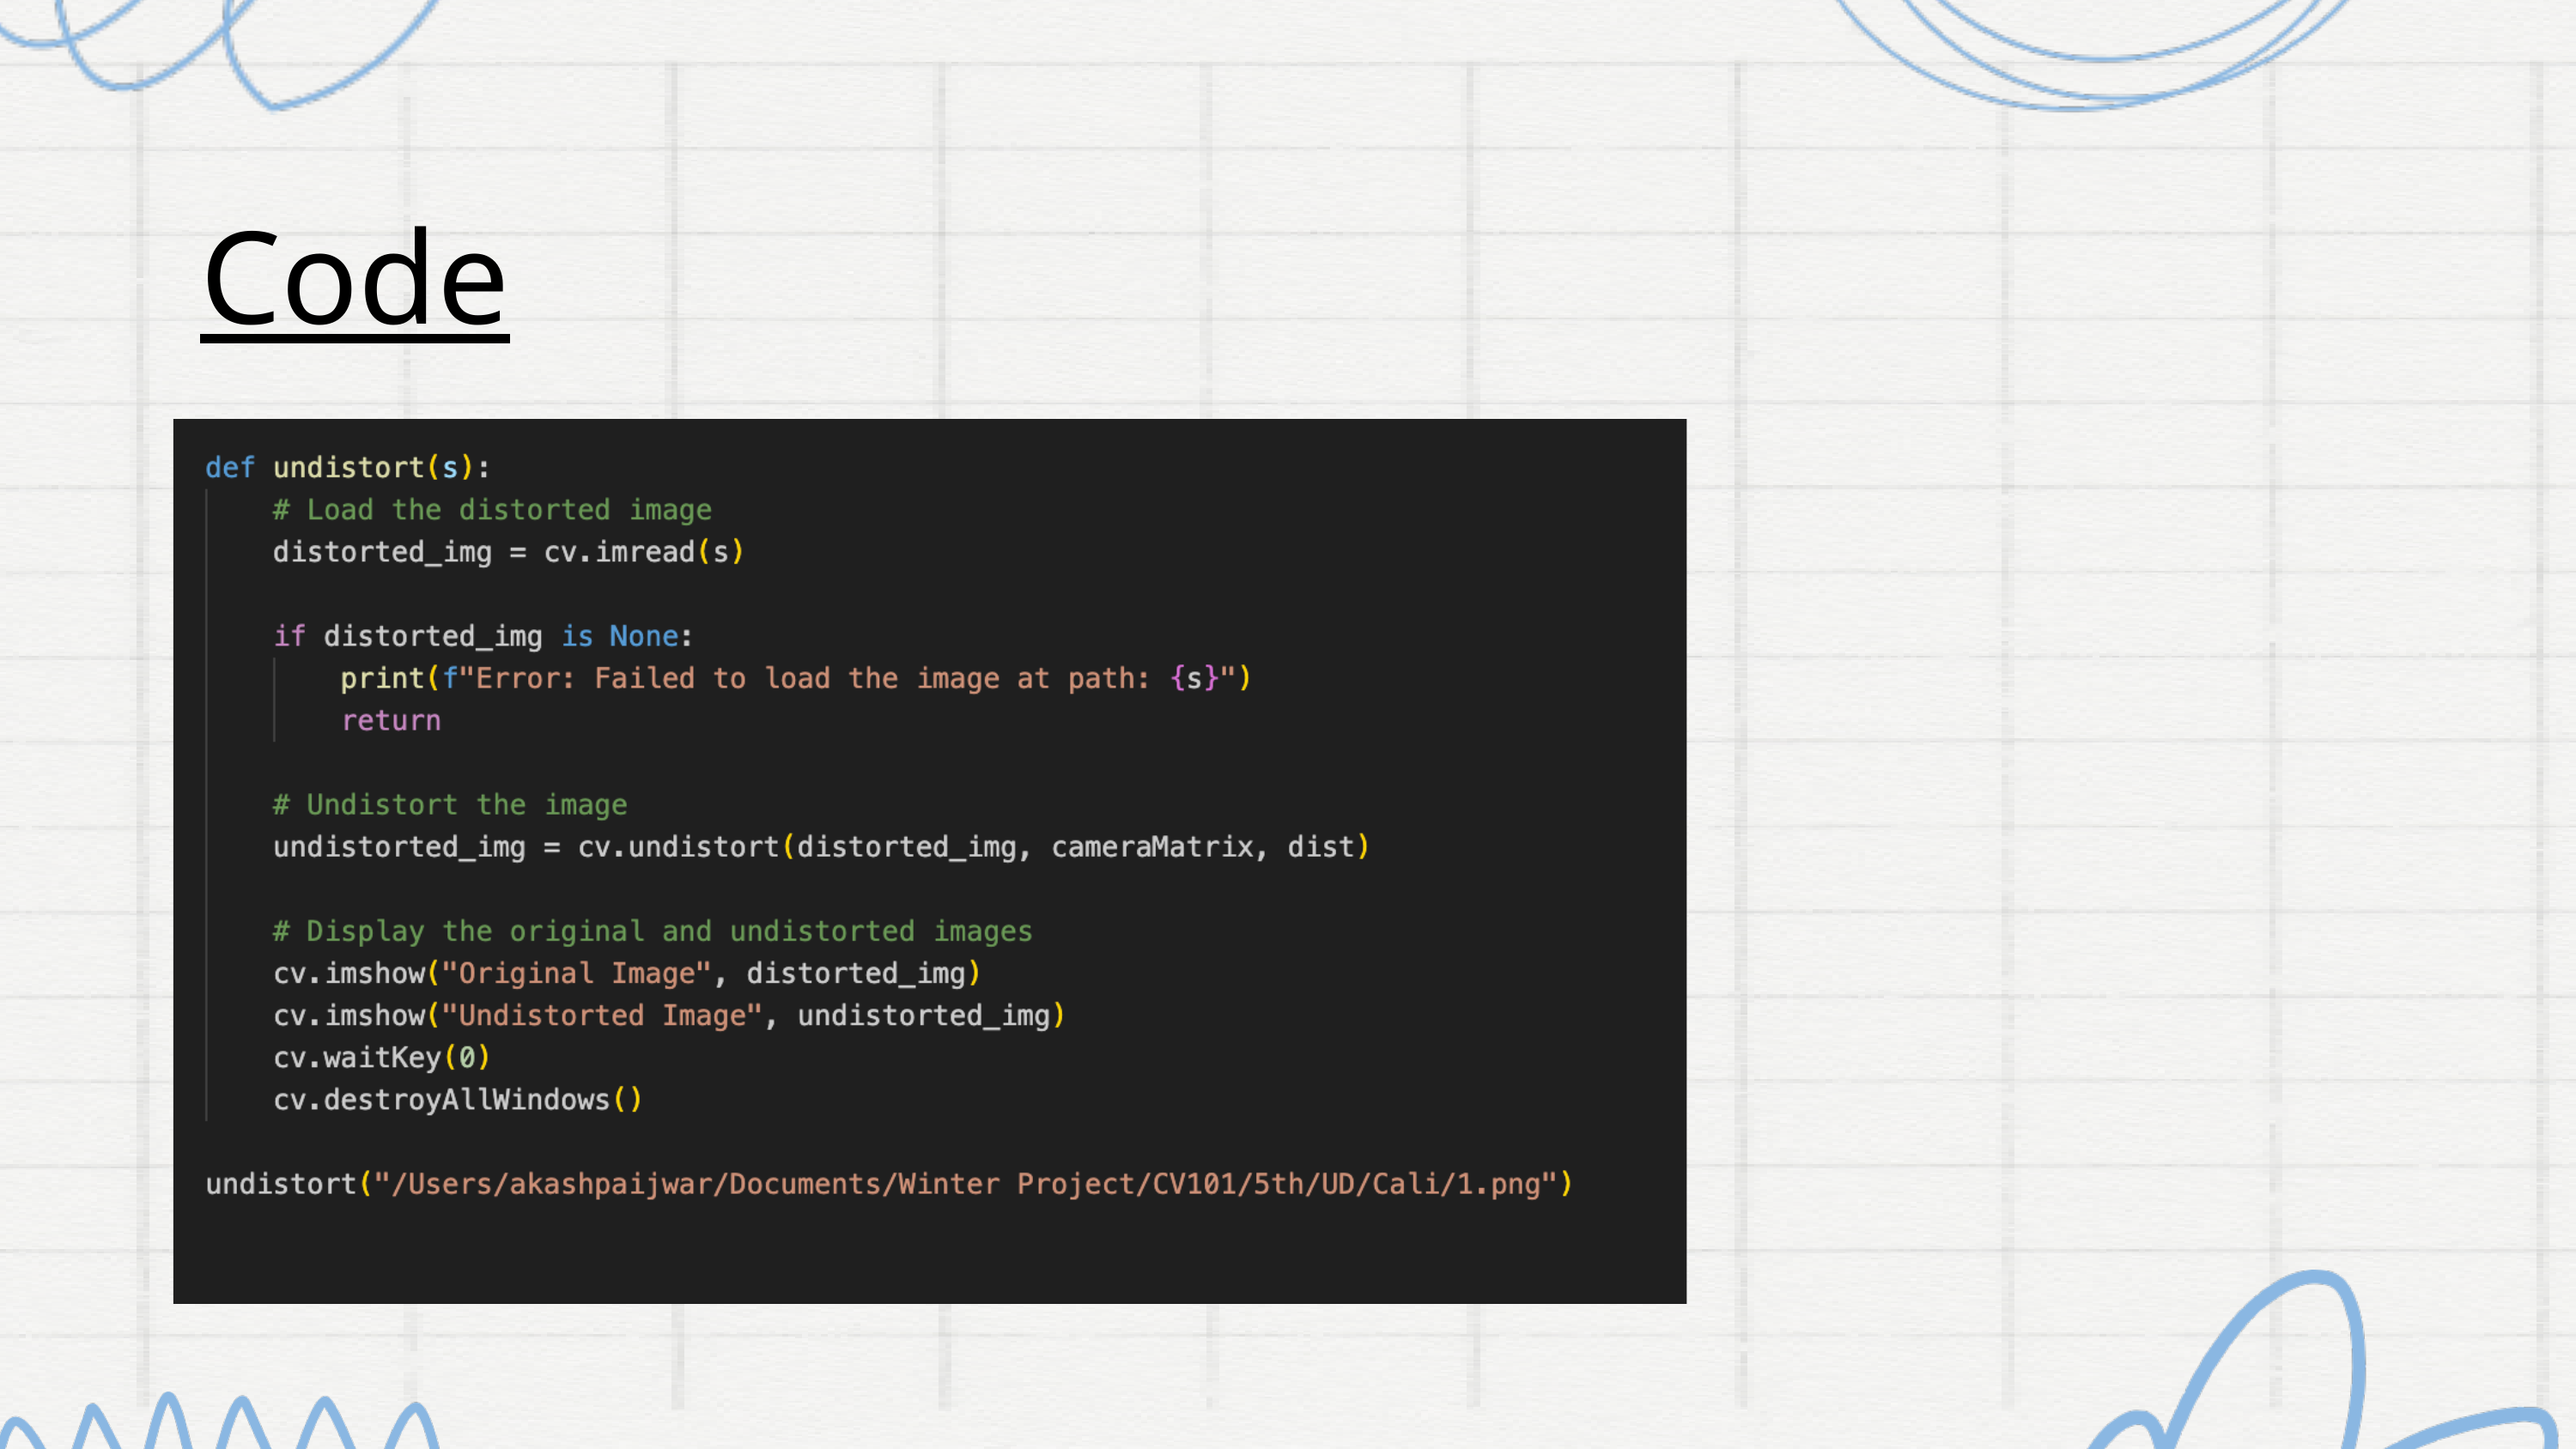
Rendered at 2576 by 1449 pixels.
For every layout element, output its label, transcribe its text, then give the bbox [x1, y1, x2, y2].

text_box [0, 0, 597, 115]
text_box [0, 0, 2576, 1449]
text_box [173, 419, 1687, 1304]
text_box Code [191, 170, 519, 350]
text_box [2041, 1270, 2576, 1449]
text_box [0, 1391, 441, 1449]
text_box [1803, 0, 2409, 116]
